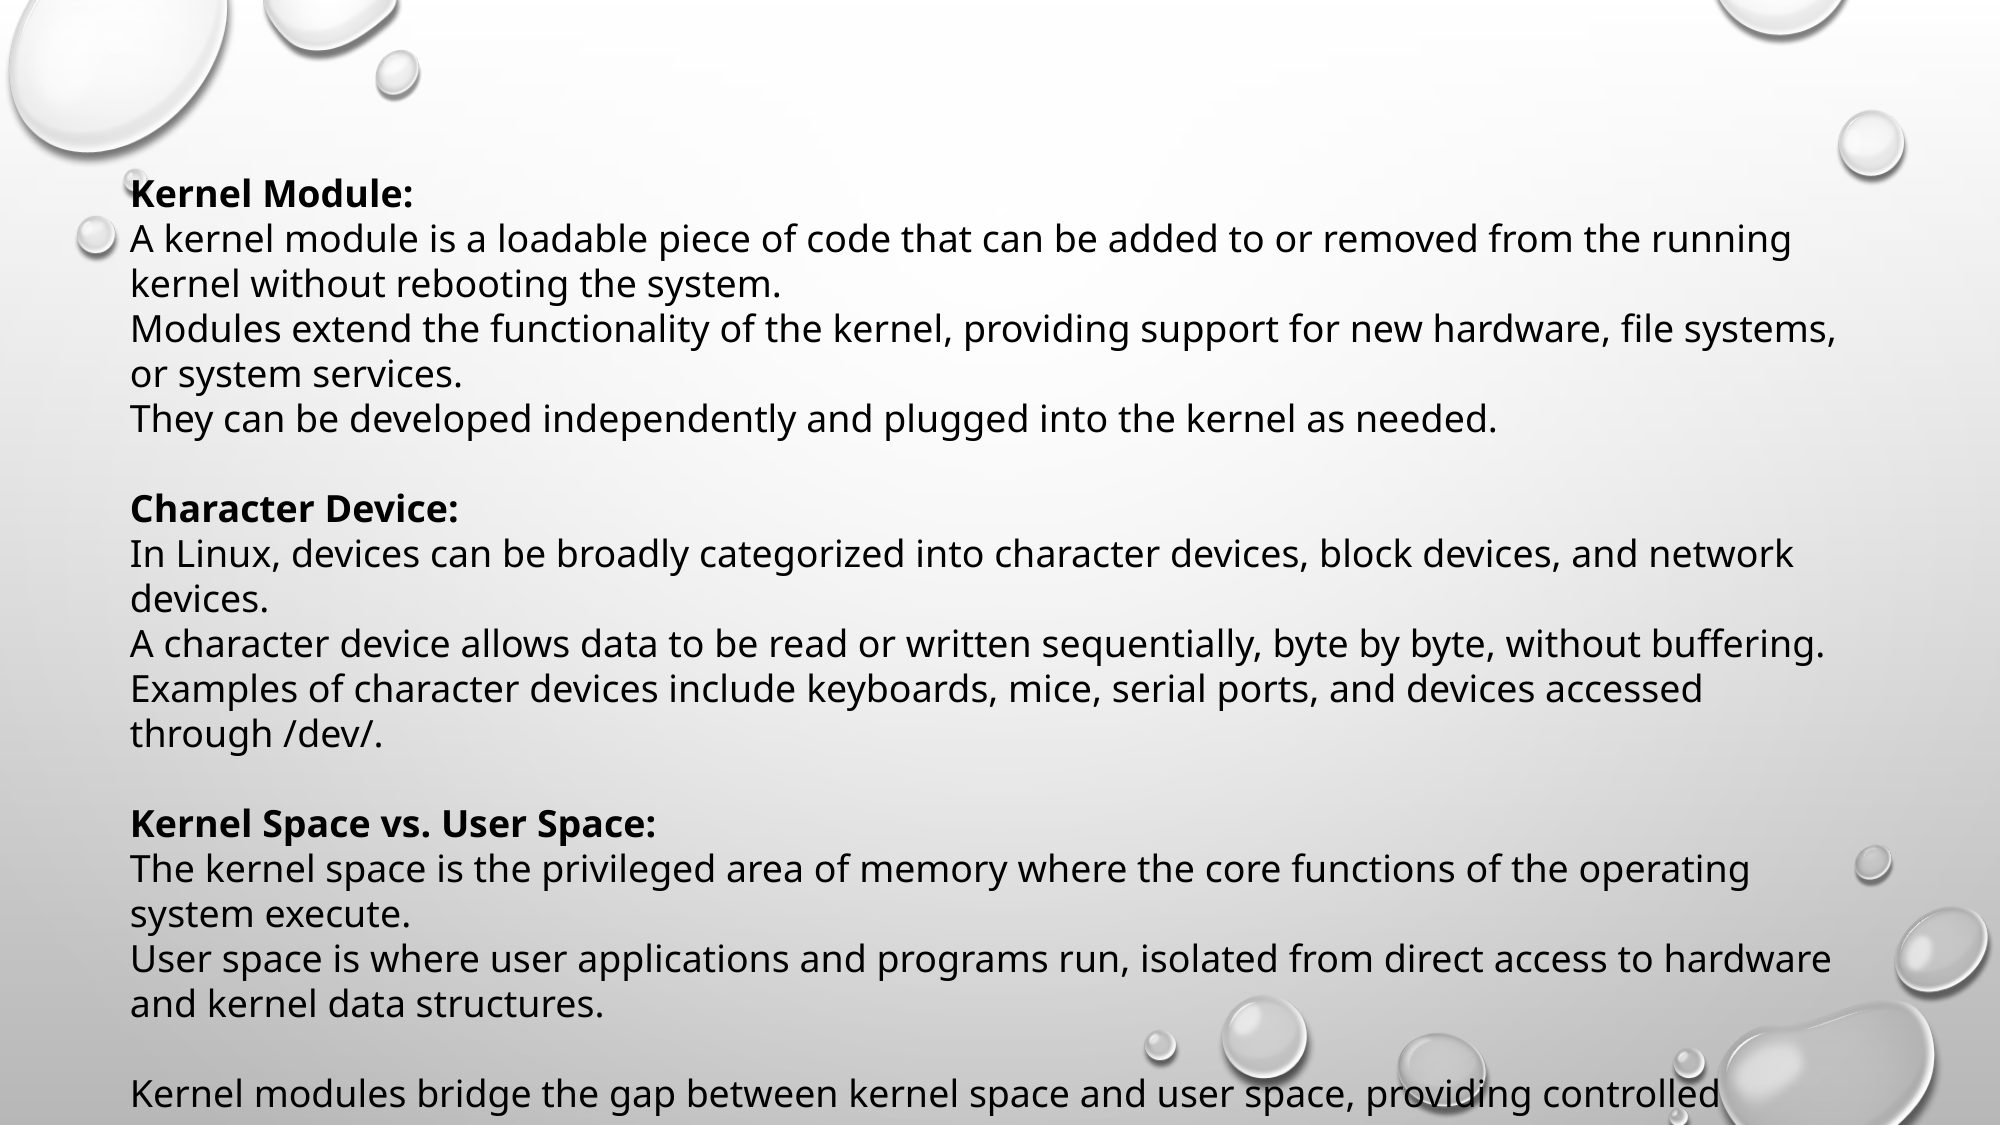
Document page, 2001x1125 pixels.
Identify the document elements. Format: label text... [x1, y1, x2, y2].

text_box Kernel Module: A kernel module is a loadable piece of code that can be added to or removed from the running kernel without rebooting the system. Modules extend the functionality of the kernel, providing support for new hardware, file systems, or system services. They can be developed independently and plugged into the kernel as needed. Character Device: In Linux, devices can be broadly categorized into character devices, block devices, and network devices. A character device allows data to be read or written sequentially, byte by byte, without buffering. Examples of character devices include keyboards, mice, serial ports, and devices accessed through /dev/. Kernel Space vs. User Space: The kernel space is the privileged area of memory where the core functions of the operating system execute. User space is where user applications and programs run, isolated from direct access to hardware and kernel data structures. Kernel modules bridge the gap between kernel space and user space, providing controlled access to system resources. [114, 162, 1854, 1125]
picture [0, 0, 2000, 1125]
